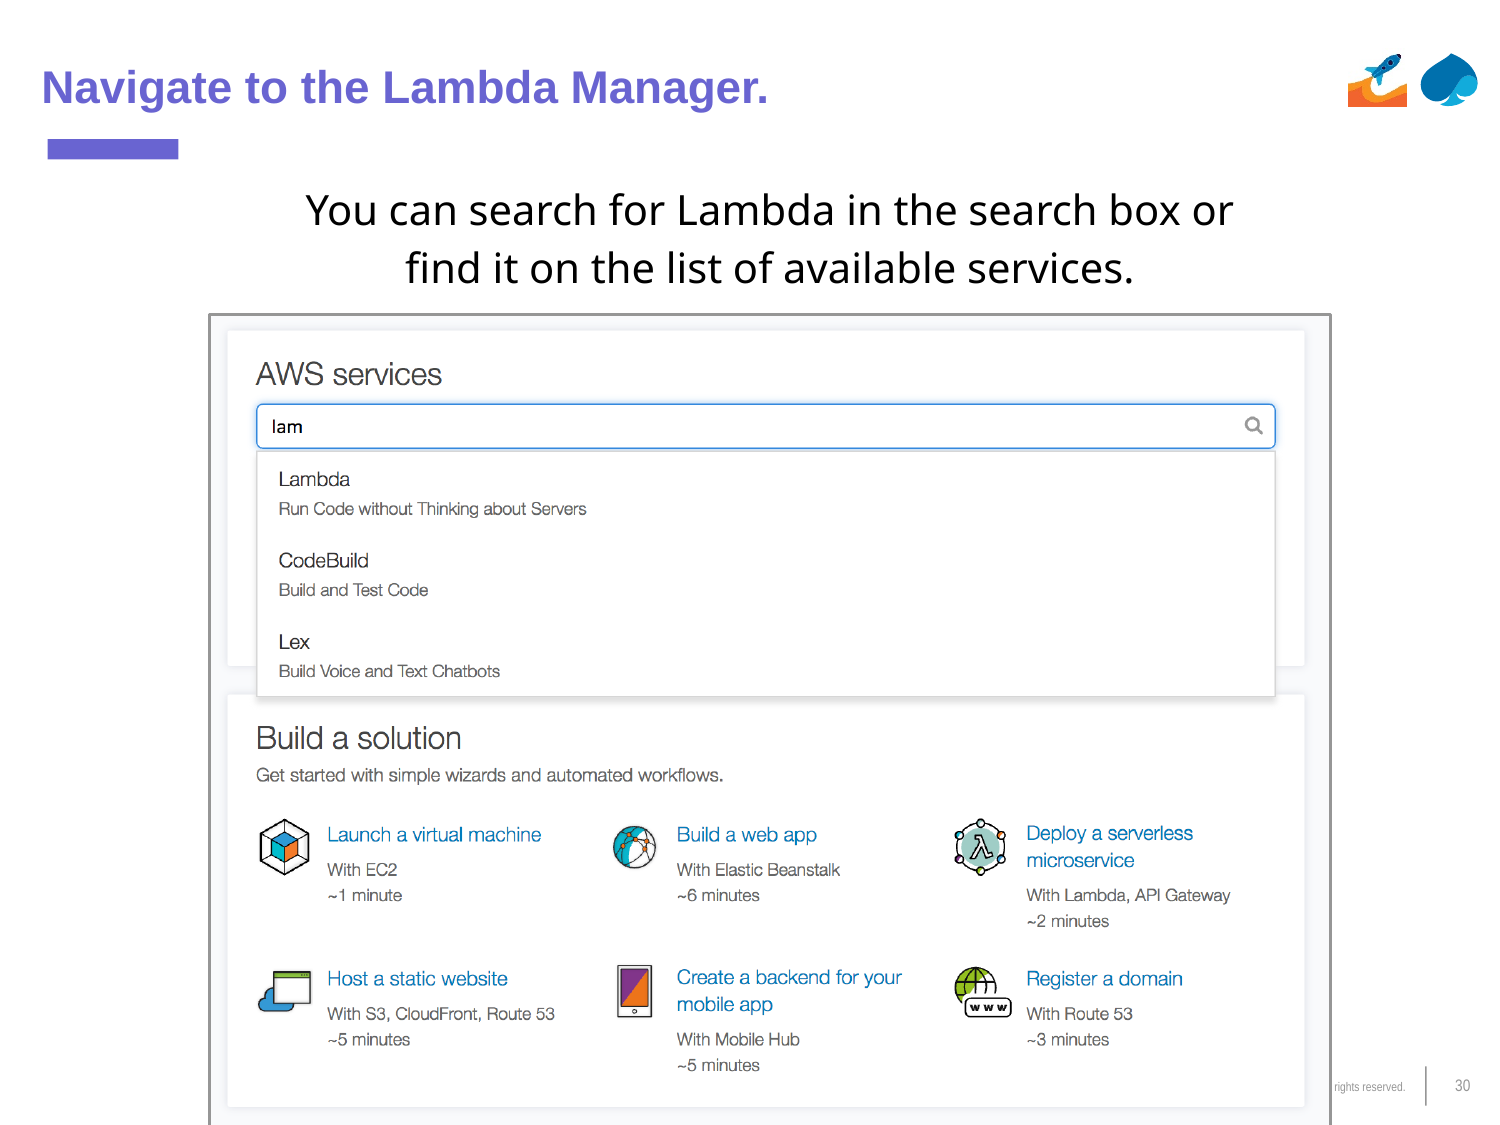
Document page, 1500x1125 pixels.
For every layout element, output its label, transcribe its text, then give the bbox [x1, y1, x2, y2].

title Navigate to the Lambda Manager. [26, 16, 1474, 153]
text_box You can search for Lambda in the search box or find it on the list of available services. [257, 151, 1284, 314]
picture [210, 315, 1330, 1125]
